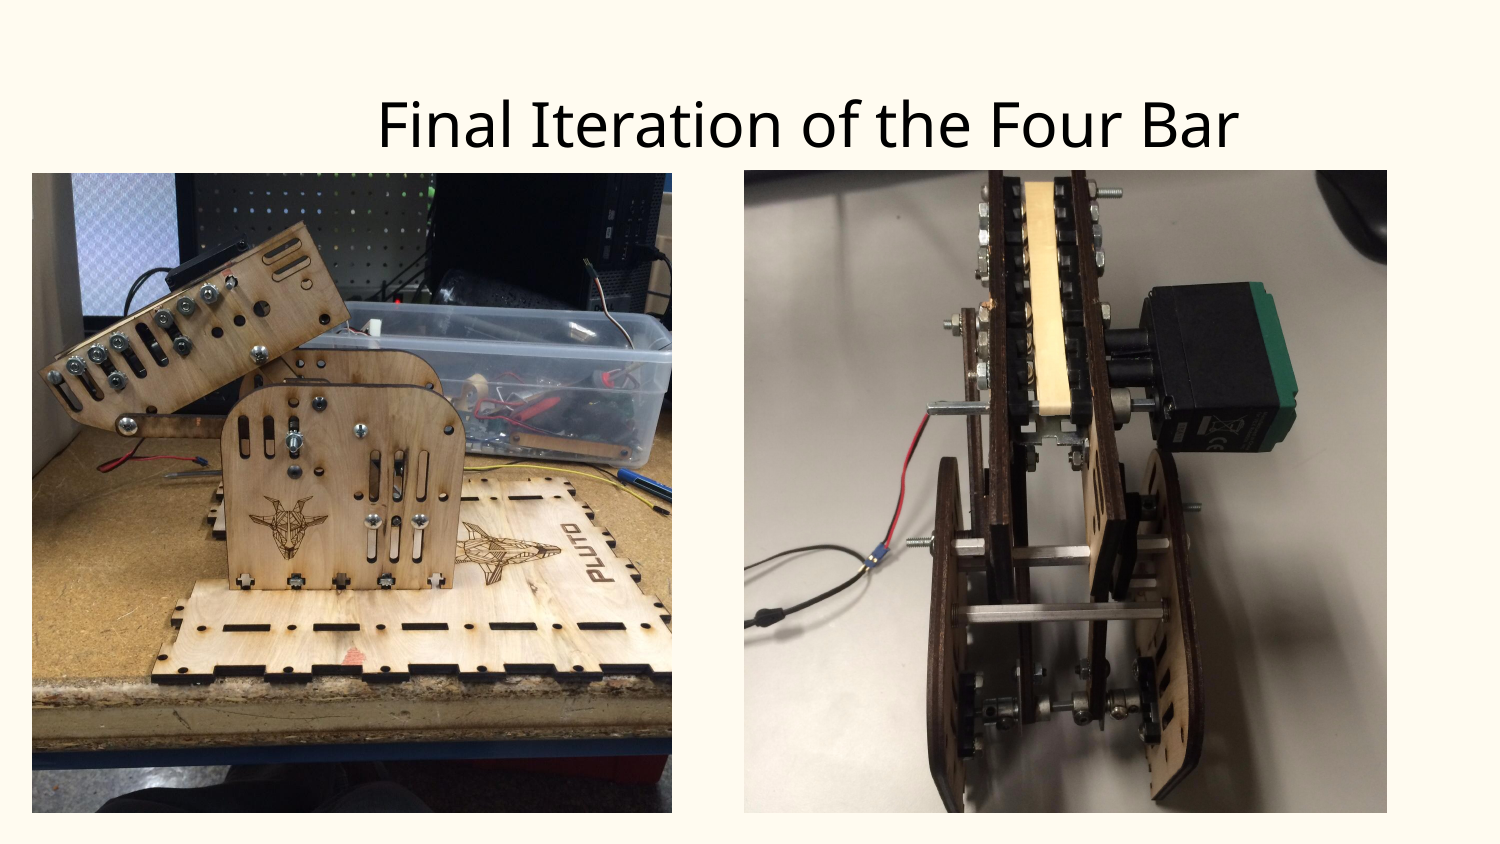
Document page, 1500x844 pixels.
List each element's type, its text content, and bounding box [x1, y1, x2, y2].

picture [744, 170, 1387, 814]
picture [32, 173, 673, 814]
title Final Iteration of the Four Bar [110, 70, 1500, 171]
